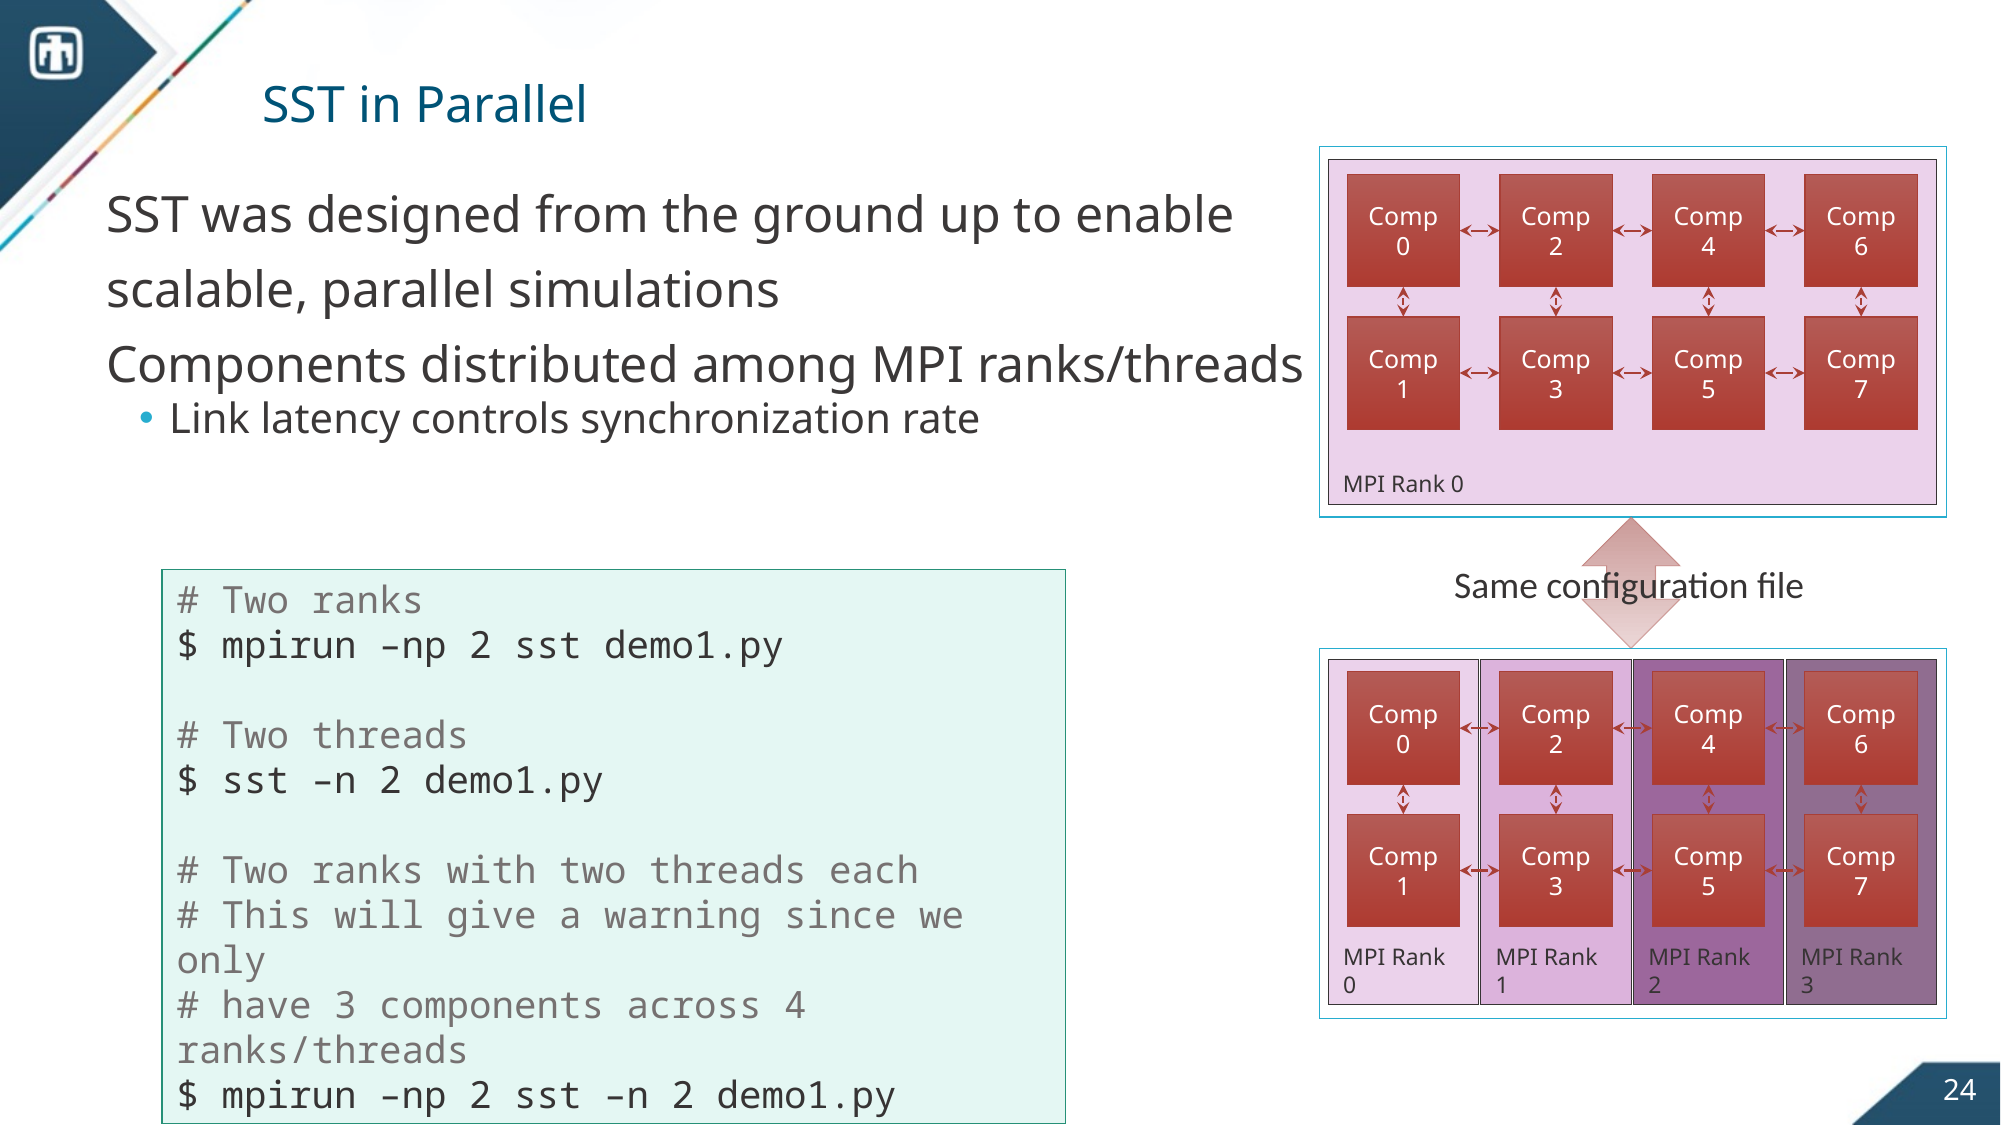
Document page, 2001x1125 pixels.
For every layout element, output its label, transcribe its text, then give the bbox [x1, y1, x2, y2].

text_box # Two ranks $ mpirun –np 2 sst demo1.py # Two threads $ sst –n 2 demo1.py # Two ranks with two threads each # This will give a warning since we only # have 3 components across 4 ranks/threads $ mpirun –np 2 sst –n 2 demo1.py [161, 569, 1066, 1124]
title SST in Parallel [262, 42, 1919, 170]
list SST was designed from the ground up to enable scalable, parallel simulations Components distributed among MPI ranks/threads Link latency controls synchronization rate [106, 182, 1319, 988]
slide_number 24 [1919, 1061, 2000, 1122]
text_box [1319, 146, 1947, 1019]
picture [0, 0, 2001, 1125]
